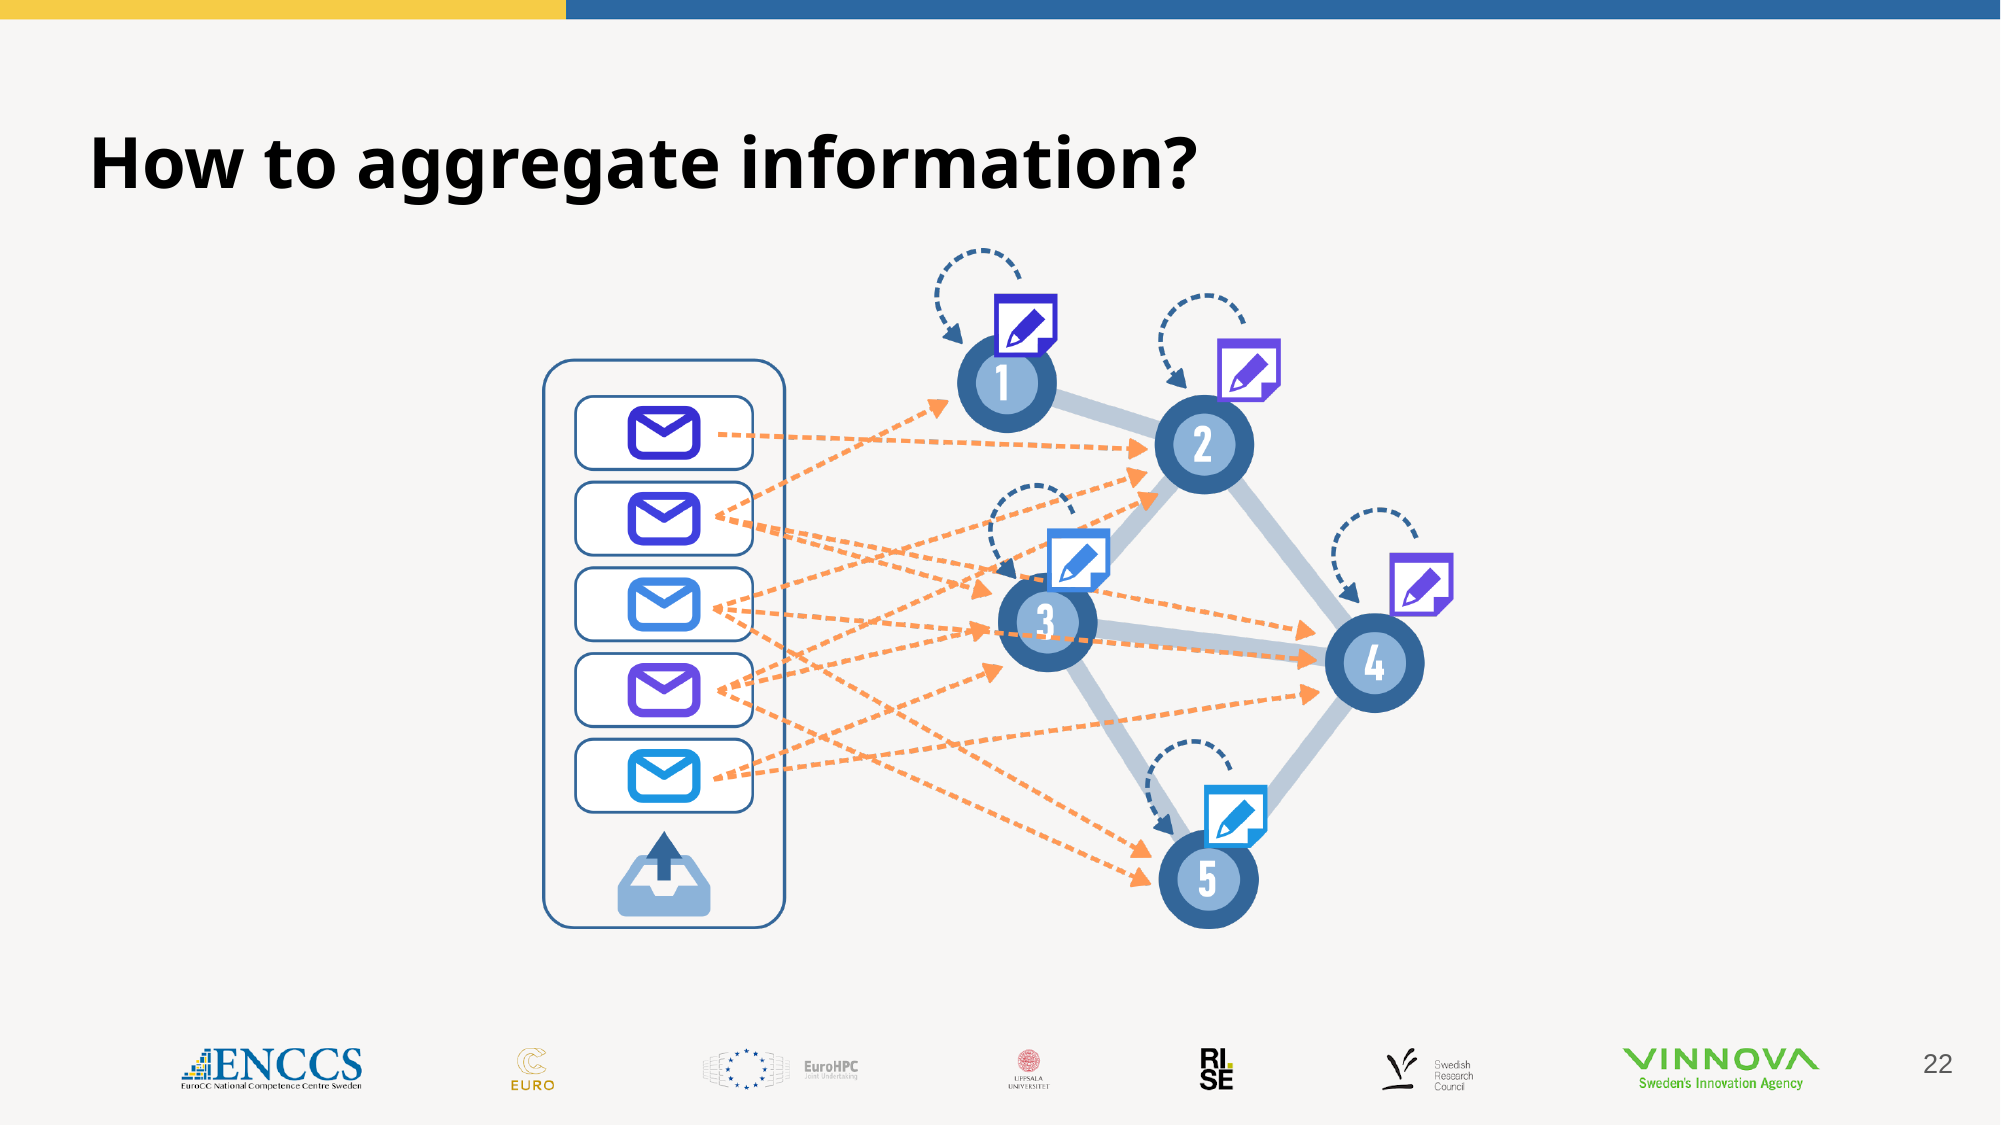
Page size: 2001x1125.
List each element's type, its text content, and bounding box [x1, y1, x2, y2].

slide_number 22 [1853, 1019, 1974, 1106]
picture [0, 0, 2001, 1125]
title How to aggregate information? [68, 97, 1932, 223]
